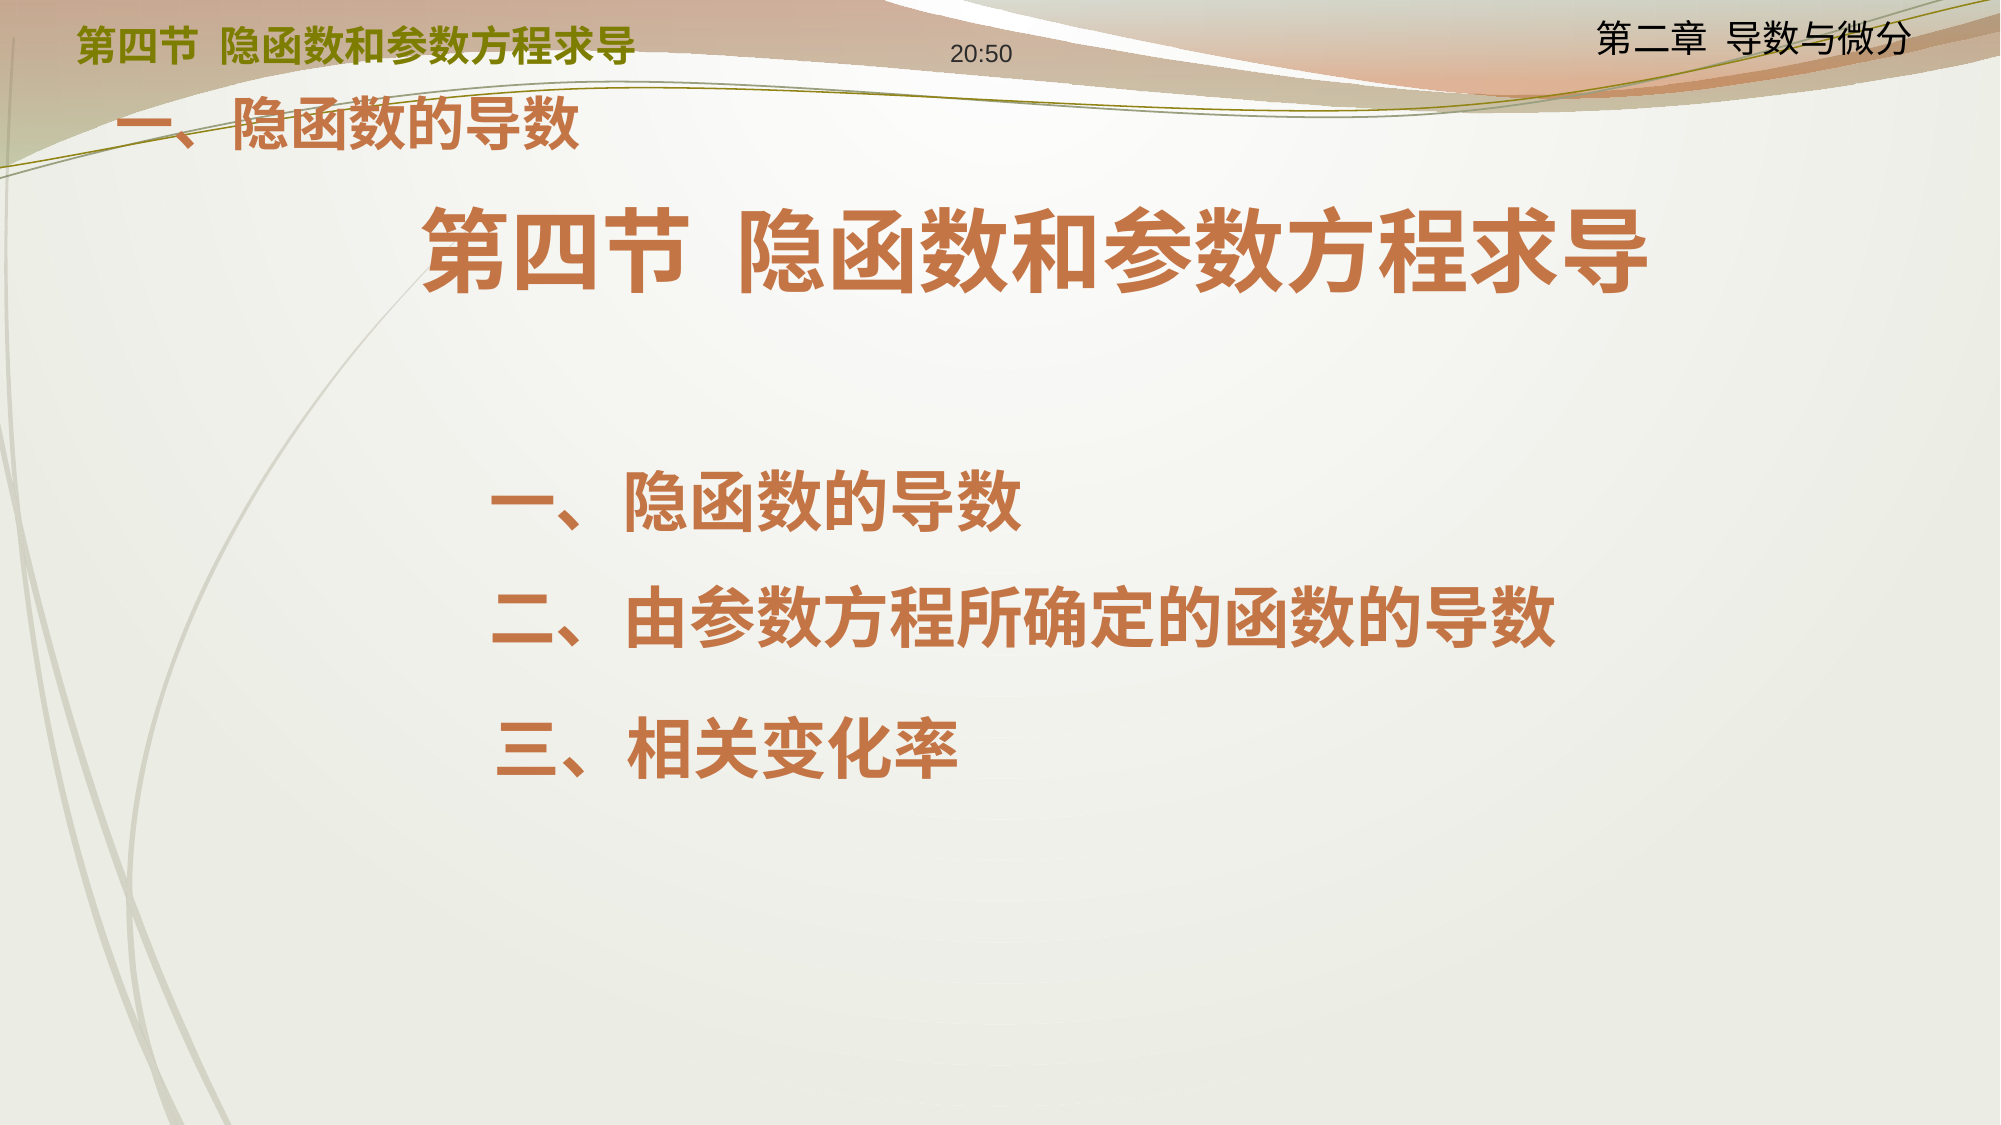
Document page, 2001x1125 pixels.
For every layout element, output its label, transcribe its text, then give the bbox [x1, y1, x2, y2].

text_box 一、隐函数的导数 [100, 71, 690, 172]
text_box 一、隐函数的导数 [489, 459, 1702, 540]
text_box 第四节 隐函数和参数方程求导 [60, 12, 653, 78]
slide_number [950, 7, 1036, 68]
text_box 第四节 隐函数和参数方程求导 [323, 173, 1749, 311]
text_box 三、相关变化率 [493, 707, 1706, 788]
text_box 二、由参数方程所确定的函数的导数 [489, 575, 1702, 656]
